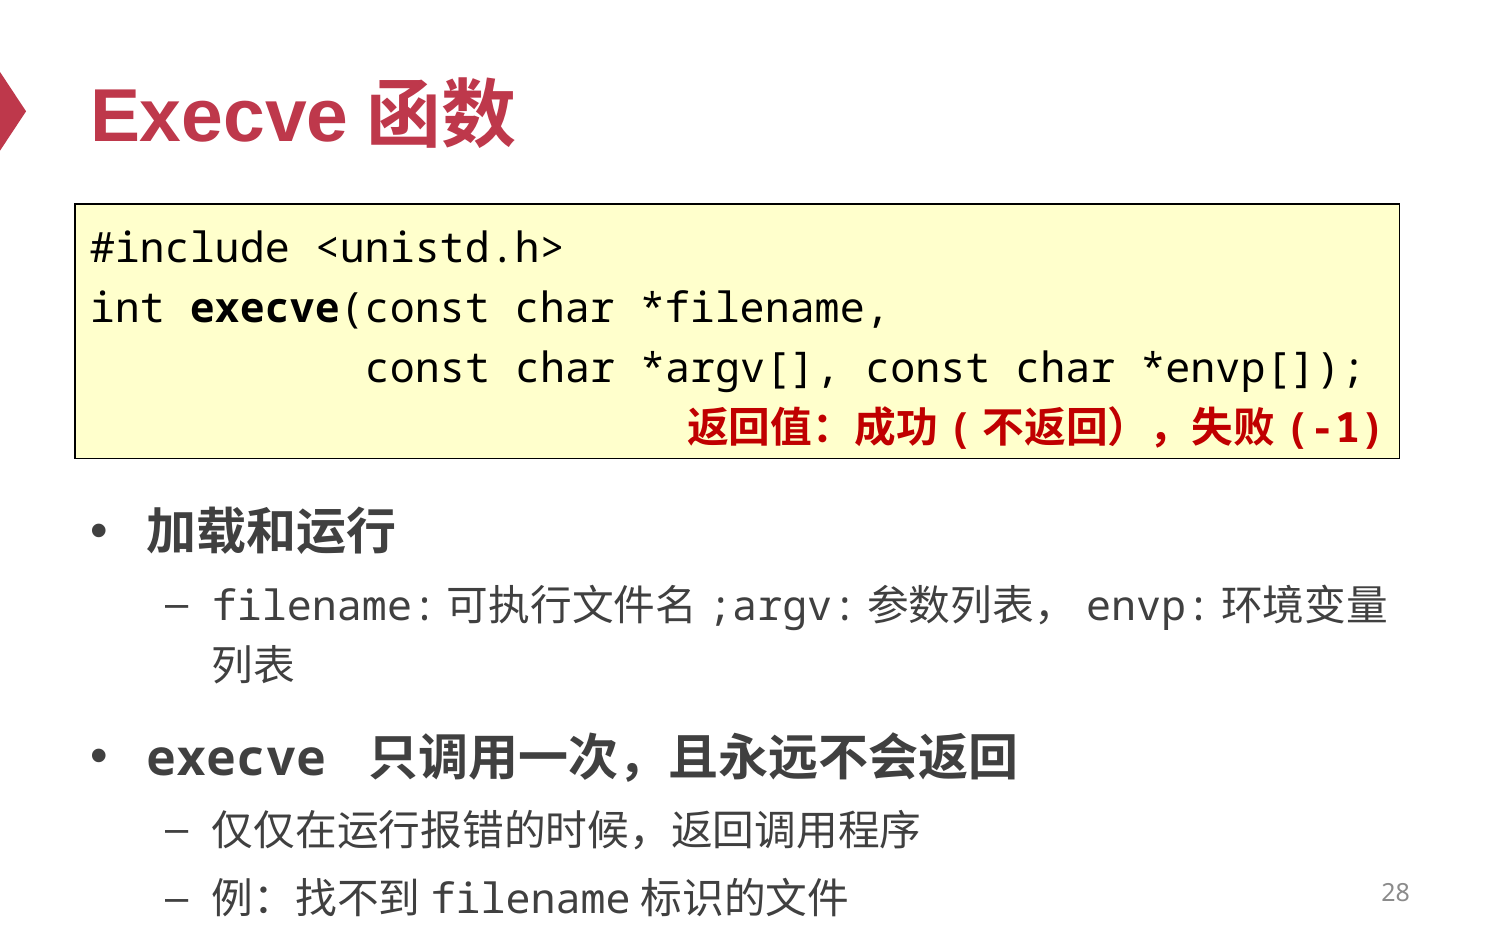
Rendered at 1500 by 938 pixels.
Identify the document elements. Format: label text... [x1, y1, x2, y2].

slide_number 28 [1074, 868, 1425, 919]
list 加载和运行 filename:可执行文件名;argv:参数列表，envp:环境变量列表 execve 只调用一次，且永远不会返回 仅仅在运行报错的时候，返回调用程序 例：找不到filename标识的文件 [75, 480, 1425, 912]
text_box #include <unistd.h> int execve(const char *filename, const char *argv[], const char *envp[]); 返回值：成功(不返回），失败(-1) [75, 203, 1400, 459]
title Execve函数 [75, 37, 1425, 186]
